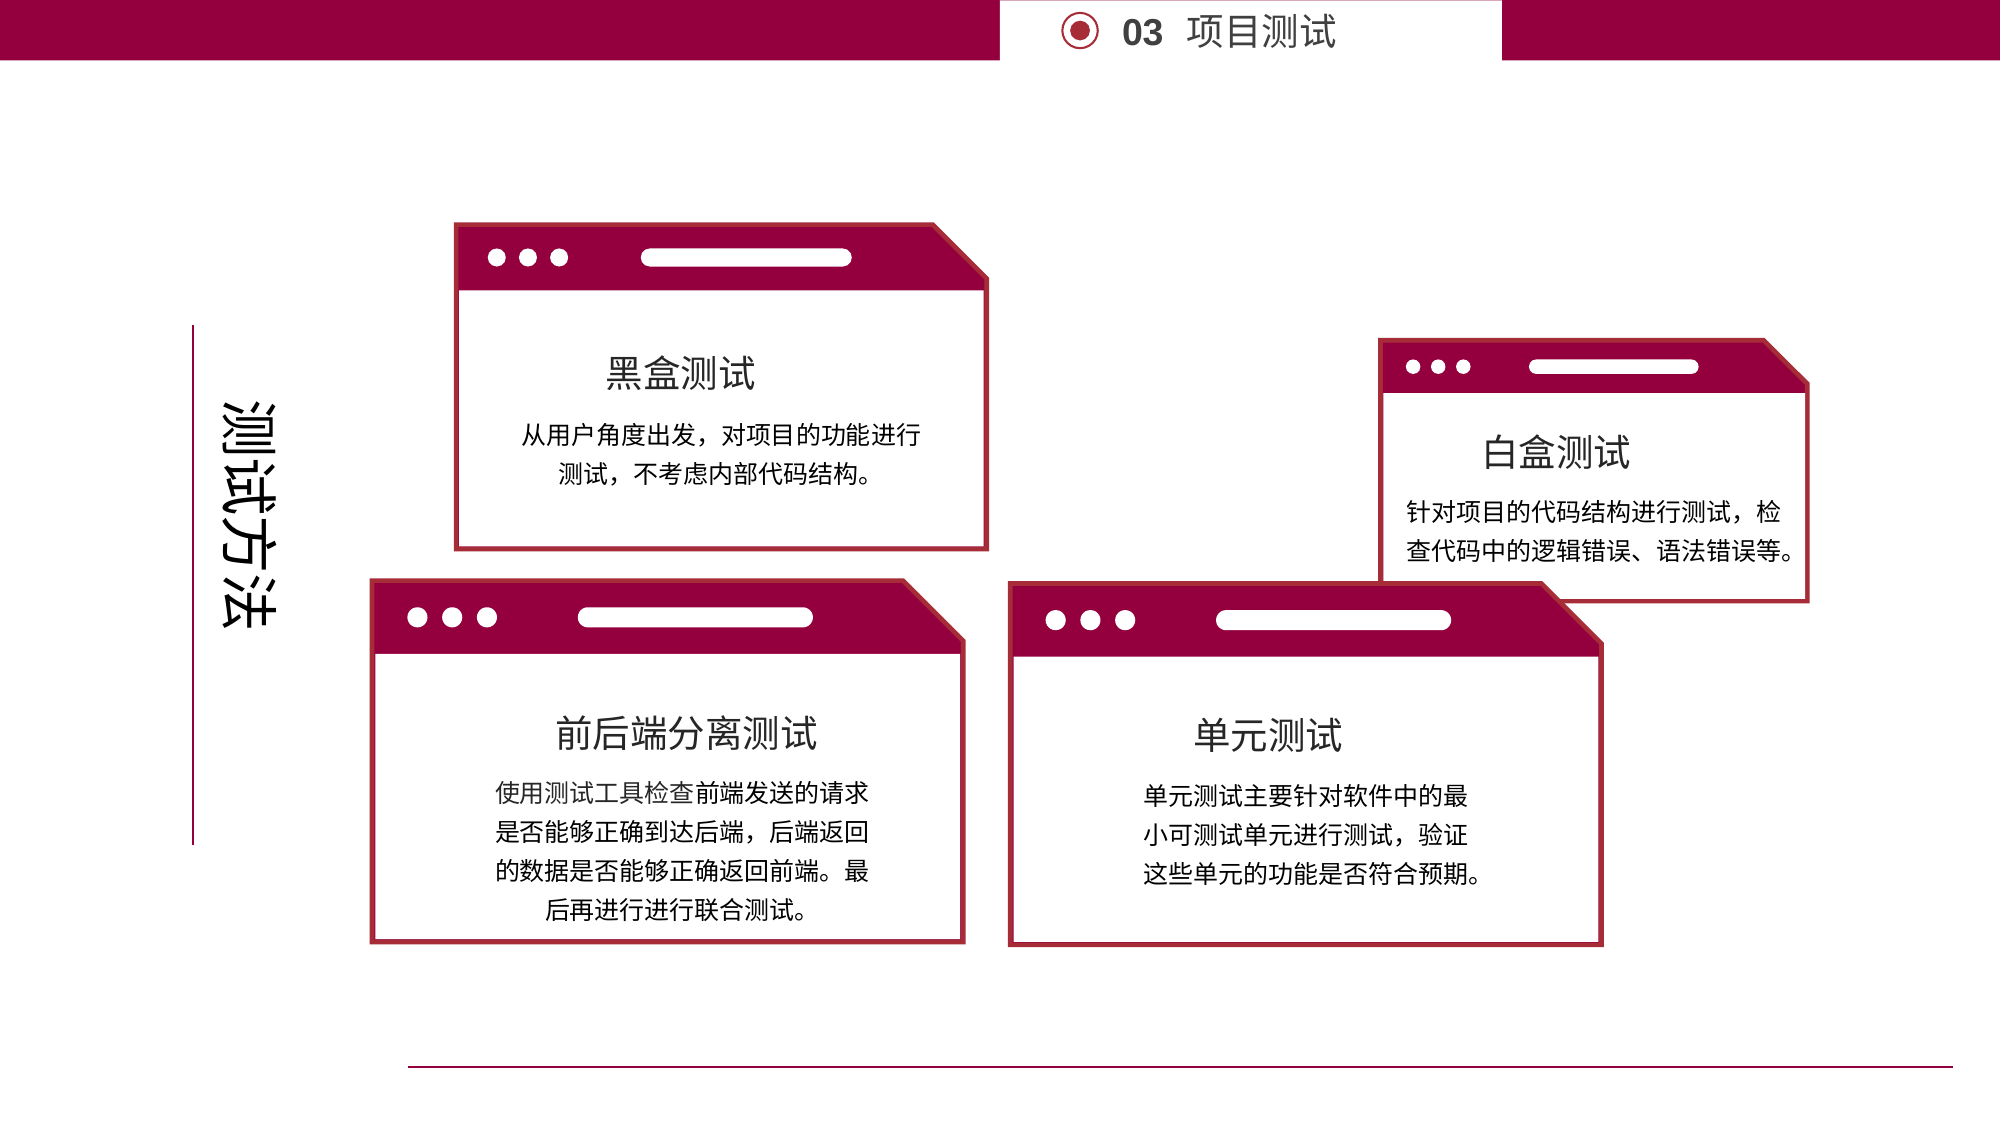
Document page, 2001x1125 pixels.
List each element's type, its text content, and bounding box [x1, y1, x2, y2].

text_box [1010, 583, 1602, 945]
text_box 测试方法 [192, 384, 294, 584]
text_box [372, 580, 964, 943]
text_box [1405, 359, 1699, 374]
text_box [1502, 0, 2000, 61]
text_box [1379, 339, 1809, 603]
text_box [456, 224, 987, 549]
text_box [1383, 393, 1806, 600]
text_box [0, 0, 999, 61]
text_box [999, 0, 1502, 61]
text_box 测试方法 [192, 585, 294, 786]
